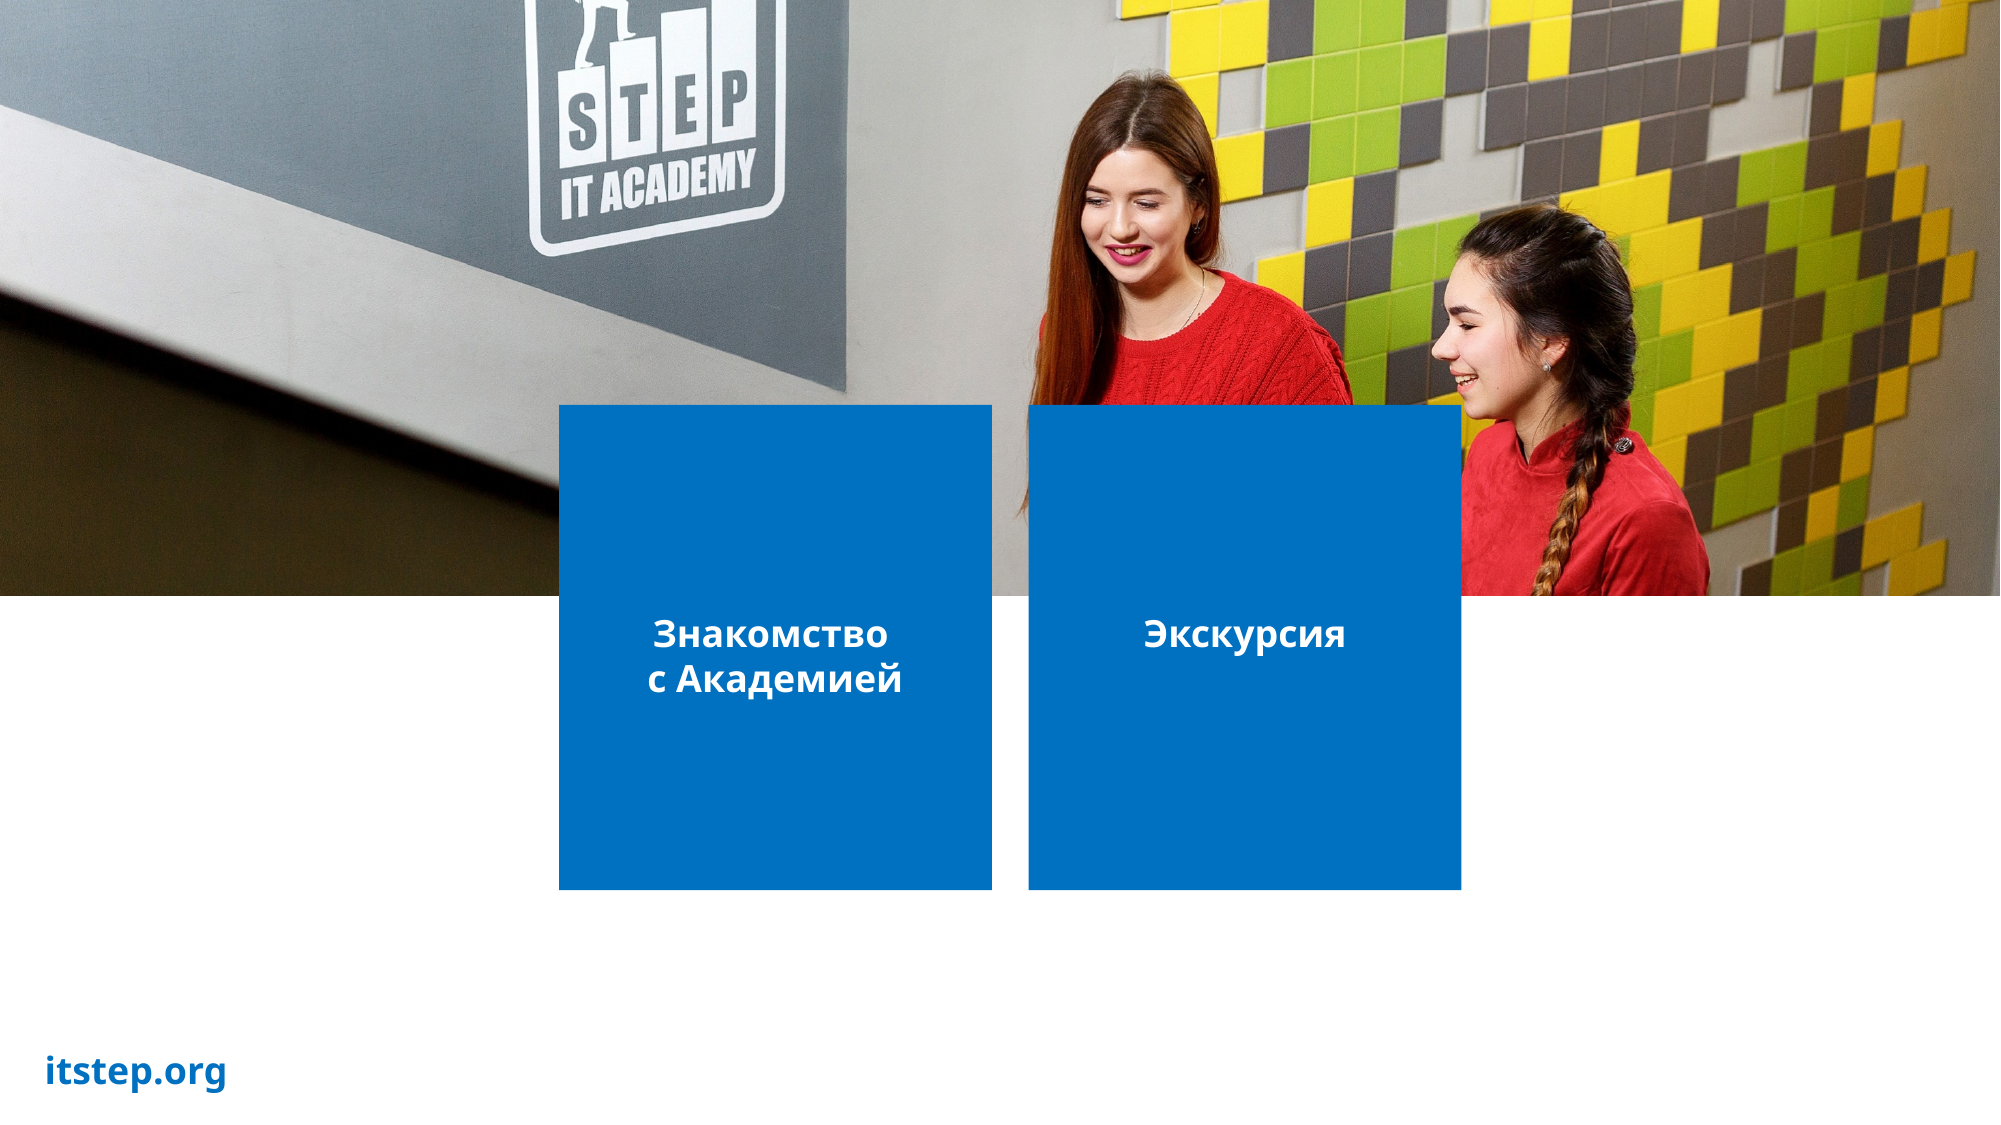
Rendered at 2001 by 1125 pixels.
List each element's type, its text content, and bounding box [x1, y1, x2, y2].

text_box [559, 596, 992, 891]
picture [0, 0, 2000, 596]
text_box [1028, 596, 1462, 891]
text_box Знакомство с Академией [613, 602, 938, 753]
text_box Экскурсия [1083, 602, 1407, 663]
